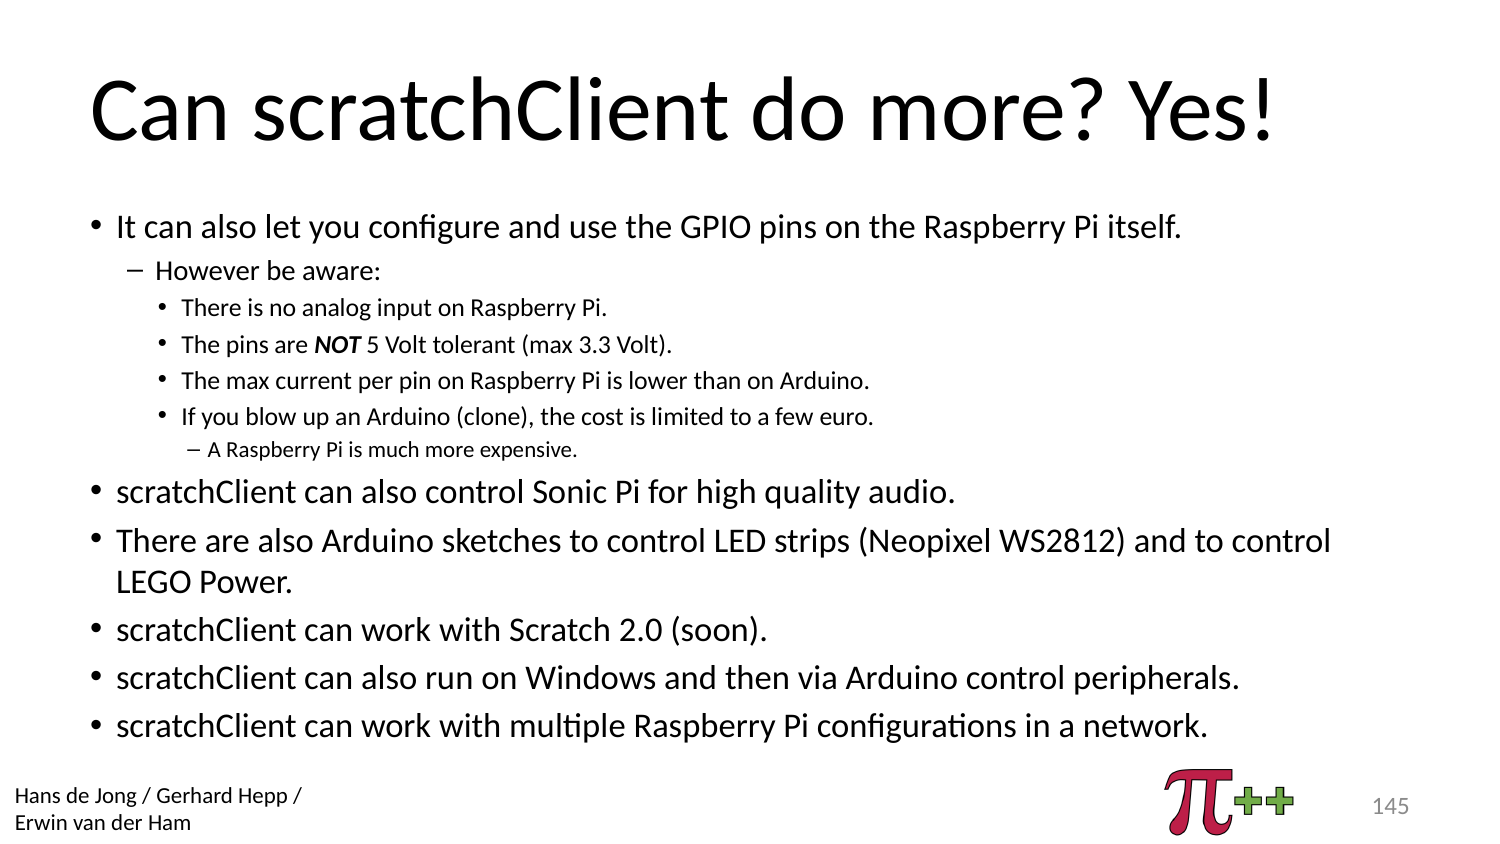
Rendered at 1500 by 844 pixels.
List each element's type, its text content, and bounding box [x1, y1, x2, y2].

picture [1163, 768, 1294, 836]
list It can also let you configure and use the GPIO pins on the Raspberry Pi itself. However be aware: There is no analog input on Raspberry Pi. The pins are NOT 5 Volt tolerant (max 3.3 Volt). The max current per pin on Raspberry Pi is lower than on Arduino. If you blow up an Arduino (clone), the cost is limited to a few euro. A Raspberry Pi is much more expensive. scratchClient can also control Sonic Pi for high quality audio. There are also Arduino sketches to control LED strips (Neopixel WS2812) and to control LEGO Power. scratchClient can work with Scratch 2.0 (soon). scratchClient can also run on Windows and then via Arduino control peripherals. scratchClient can work with multiple Raspberry Pi configurations in a network. [75, 196, 1425, 754]
title Can scratchClient do more? Yes! [75, 33, 1425, 175]
slide_number 145 [1340, 782, 1425, 827]
